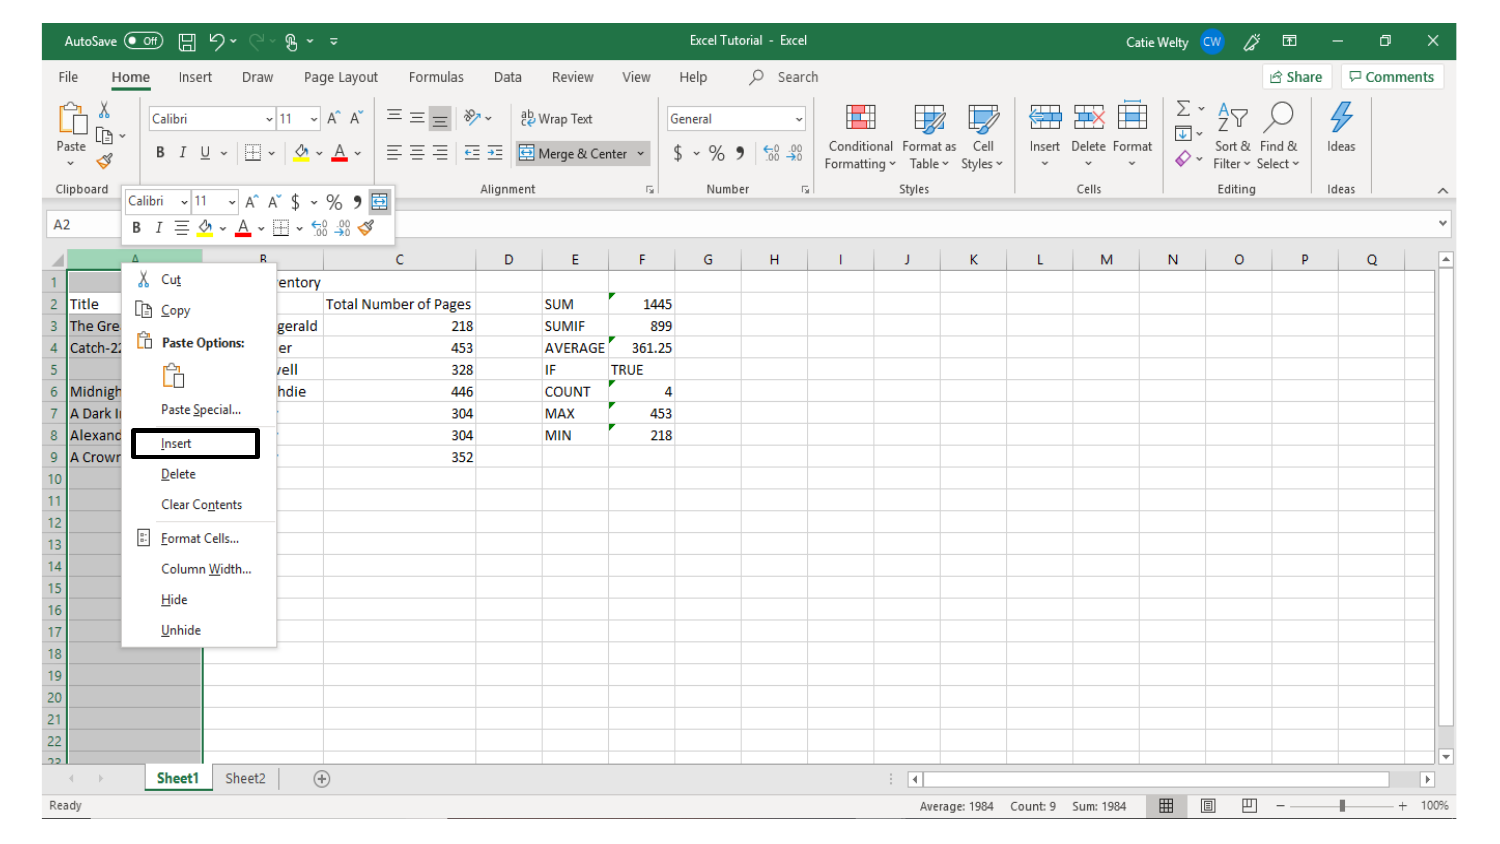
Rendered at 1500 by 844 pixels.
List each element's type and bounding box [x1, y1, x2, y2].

picture [41, 23, 1457, 820]
